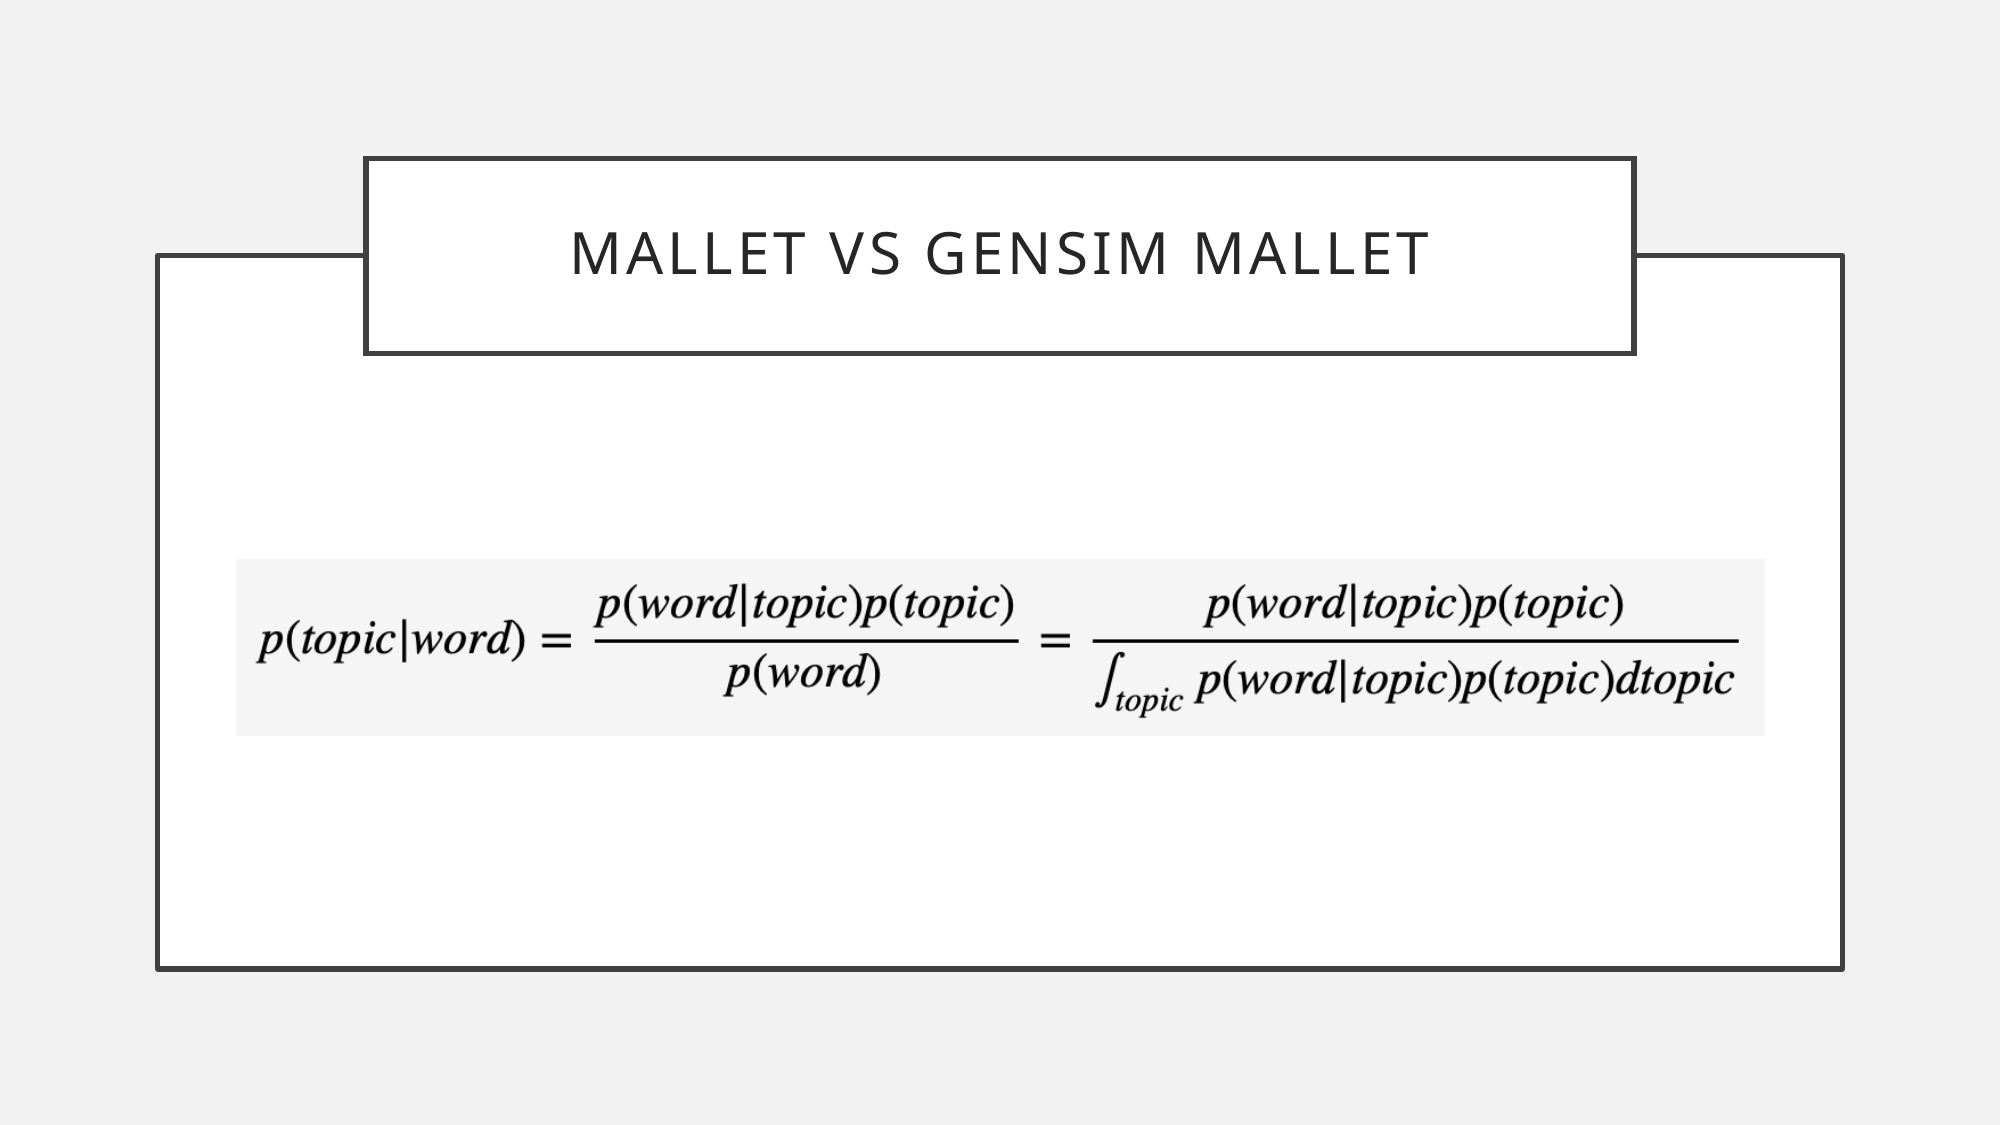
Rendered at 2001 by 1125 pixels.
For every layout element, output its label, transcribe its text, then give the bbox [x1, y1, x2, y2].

text_box [156, 255, 1843, 970]
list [236, 559, 1765, 736]
title Mallet Vs GENSIM MALLET [363, 156, 1637, 356]
